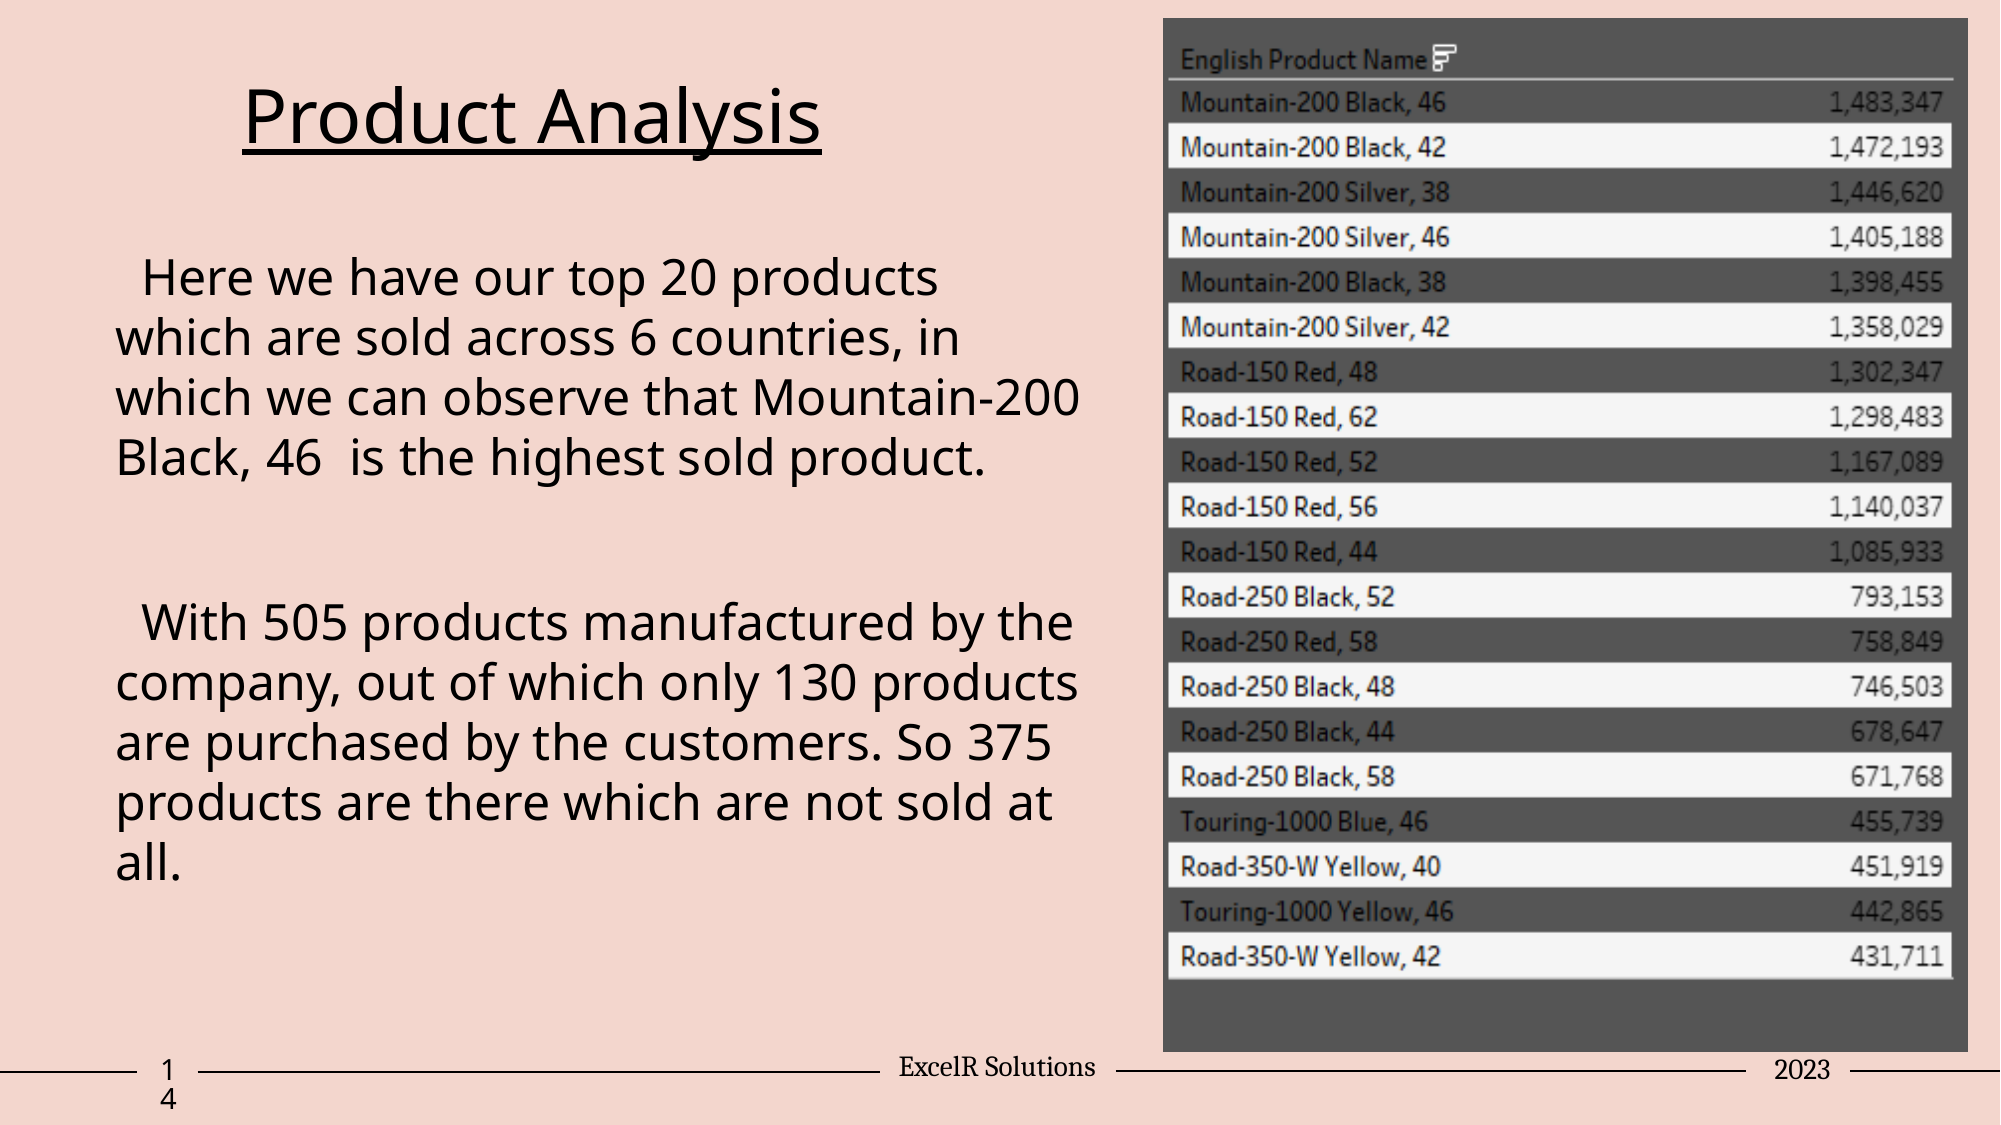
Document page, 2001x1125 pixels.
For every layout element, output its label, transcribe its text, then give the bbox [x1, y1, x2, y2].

text_box Product Analysis [31, 61, 1033, 166]
picture [1163, 18, 1968, 1052]
text_box ExcelR Solutions [883, 1039, 1121, 1090]
text_box 2023 [1706, 1052, 1899, 1093]
text_box Here we have our top 20 products which are sold across 6 countries, in which we can observe that Mountain-200 Black, 46 is the highest sold product. With 505 products manufactured by the company, out of which only 130 products are purchased by the customers. So 375 products are there which are not sold at all. [100, 238, 1102, 898]
text_box 14 [145, 1043, 207, 1099]
